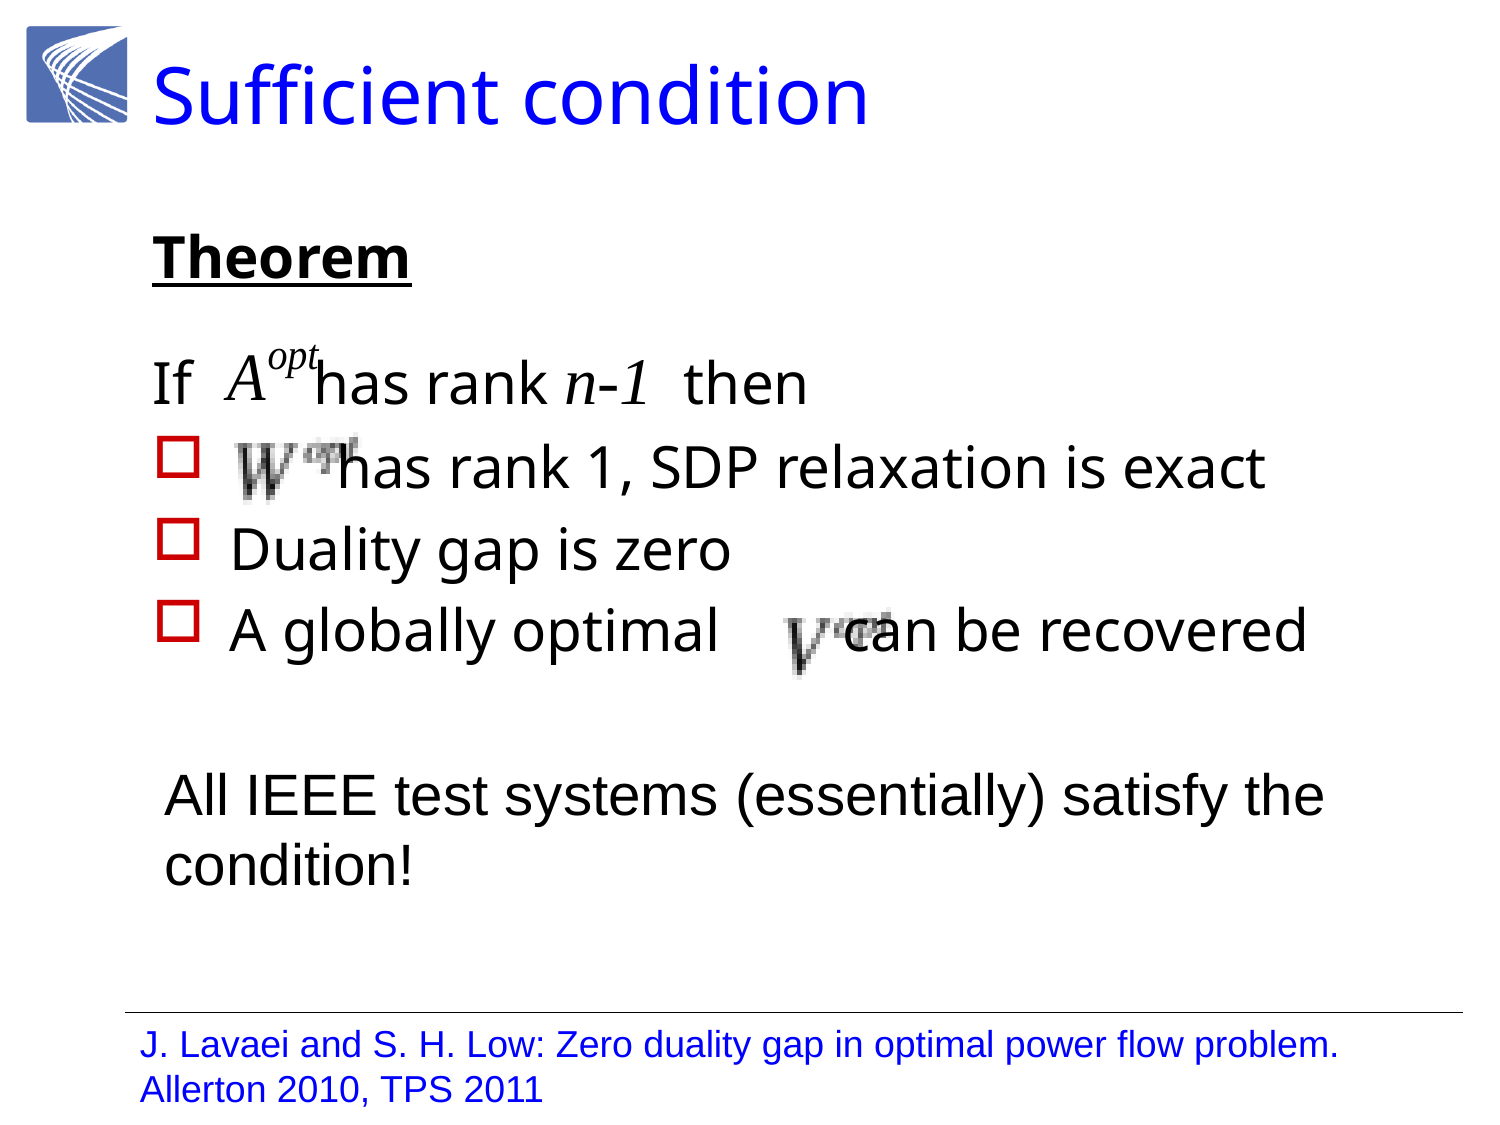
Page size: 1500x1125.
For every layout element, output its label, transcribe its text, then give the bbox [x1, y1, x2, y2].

list Theorem If has rank n-1 then has rank 1, SDP relaxation is exact Duality gap is zero A globally optimal can be recovered [137, 212, 1463, 938]
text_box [224, 412, 363, 512]
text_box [212, 319, 333, 413]
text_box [774, 587, 902, 687]
picture [24, 24, 129, 124]
title Sufficient condition [137, 37, 1463, 176]
text_box All IEEE test systems (essentially) satisfy the condition! [149, 749, 1438, 905]
text_box J. Lavaei and S. H. Low: Zero duality gap in optimal power flow problem. Allerton 2010, TPS 2011 [125, 1020, 1450, 1118]
